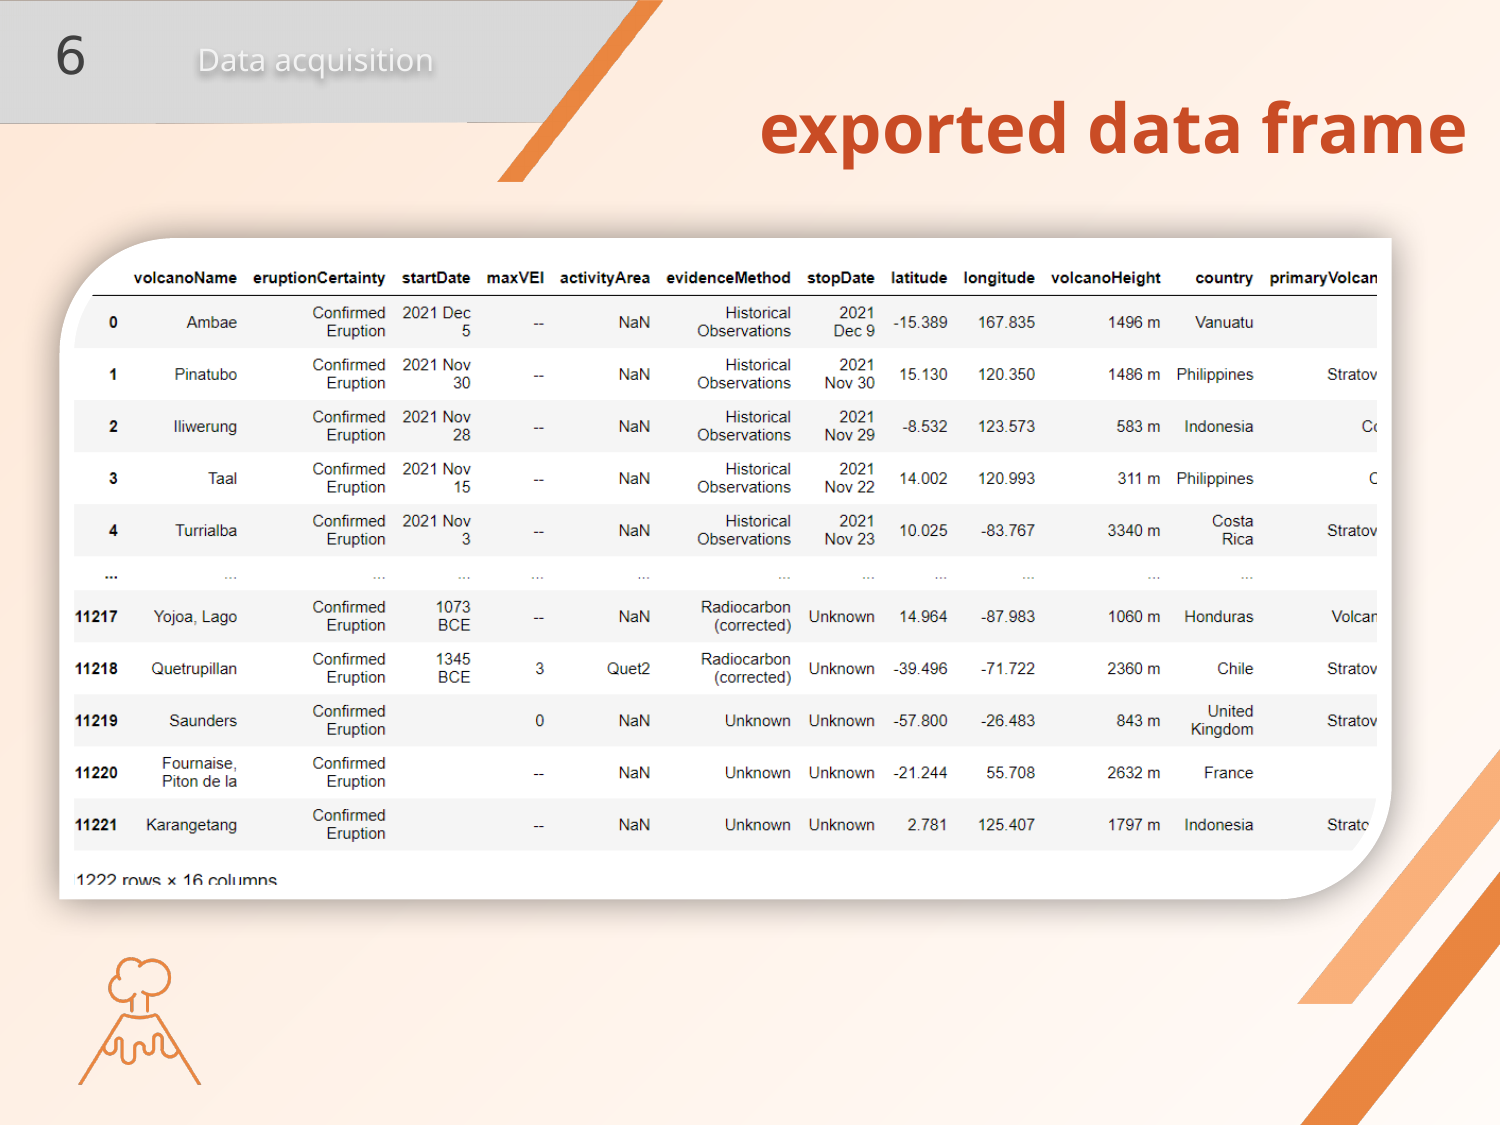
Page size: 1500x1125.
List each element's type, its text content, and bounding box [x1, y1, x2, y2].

text_box 6 [29, 42, 112, 93]
picture [64, 946, 216, 1097]
picture [0, 0, 663, 124]
picture [66, 245, 1500, 1125]
title exported data frame [171, 60, 1499, 192]
text_box Data acquisition [182, 35, 588, 85]
